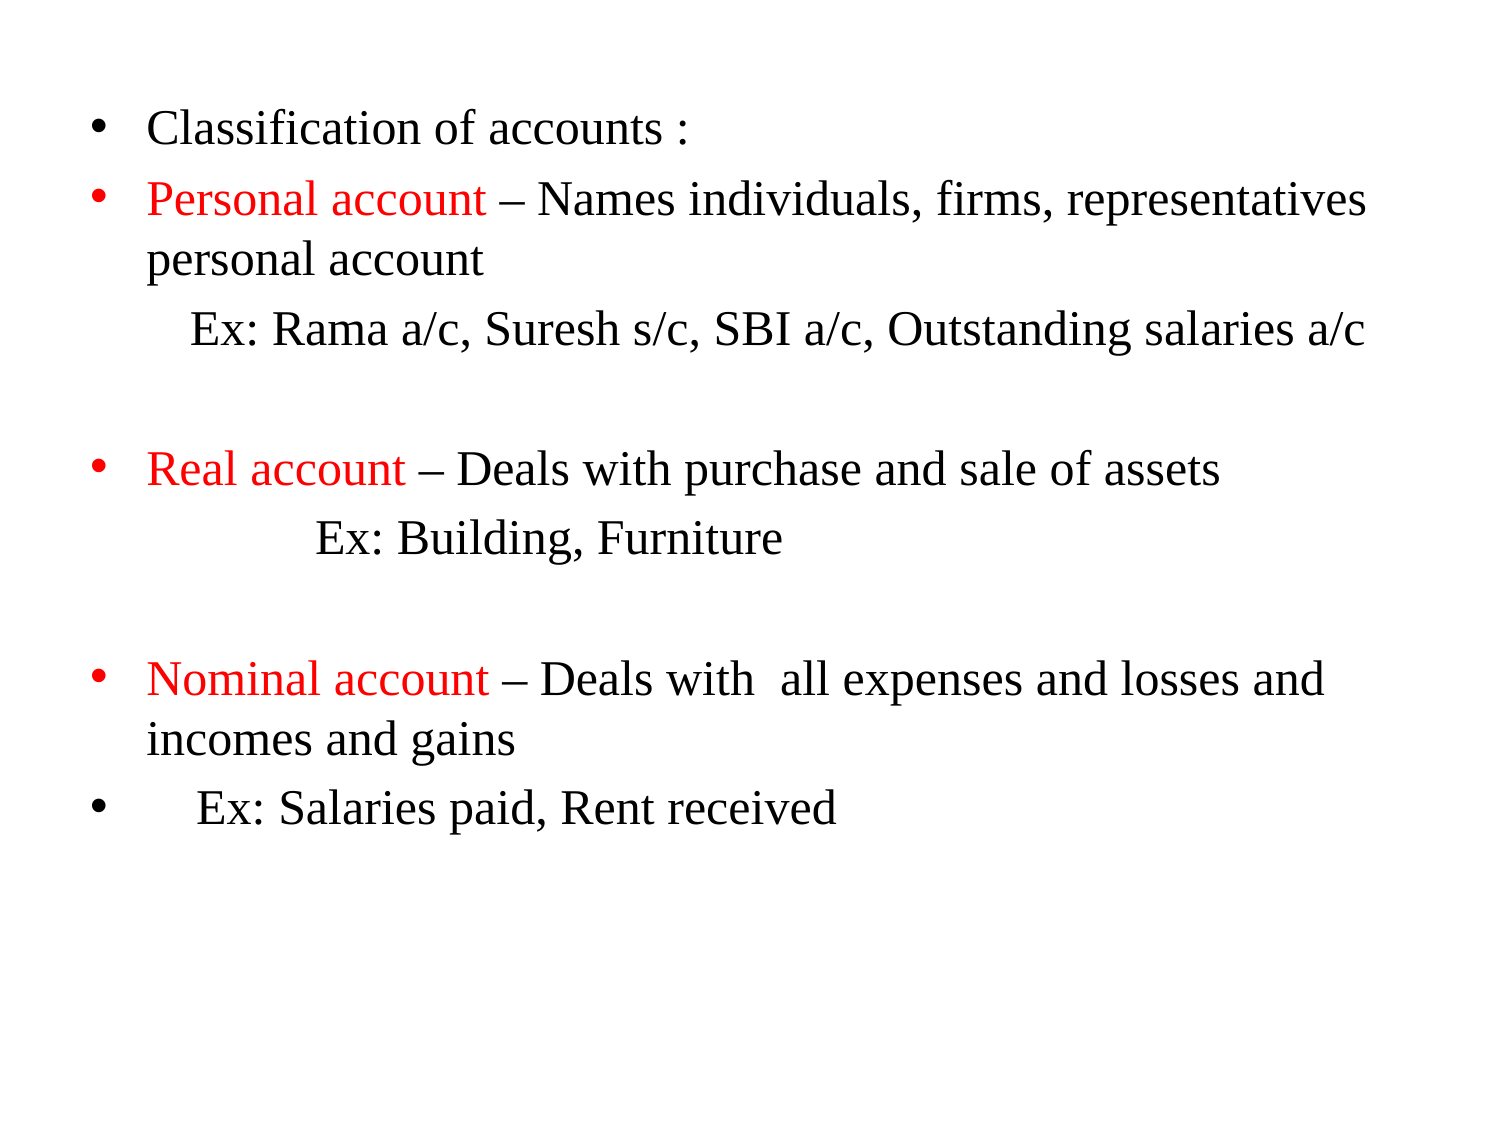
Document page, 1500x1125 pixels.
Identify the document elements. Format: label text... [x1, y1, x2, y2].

list Classification of accounts : Personal account – Names individuals, firms, representatives personal account Ex: Rama a/c, Suresh s/c, SBI a/c, Outstanding salaries a/c Real account – Deals with purchase and sale of assets Ex: Building, Furniture Nominal account – Deals with all expenses and losses and incomes and gains Ex: Salaries paid, Rent received [75, 87, 1425, 1100]
